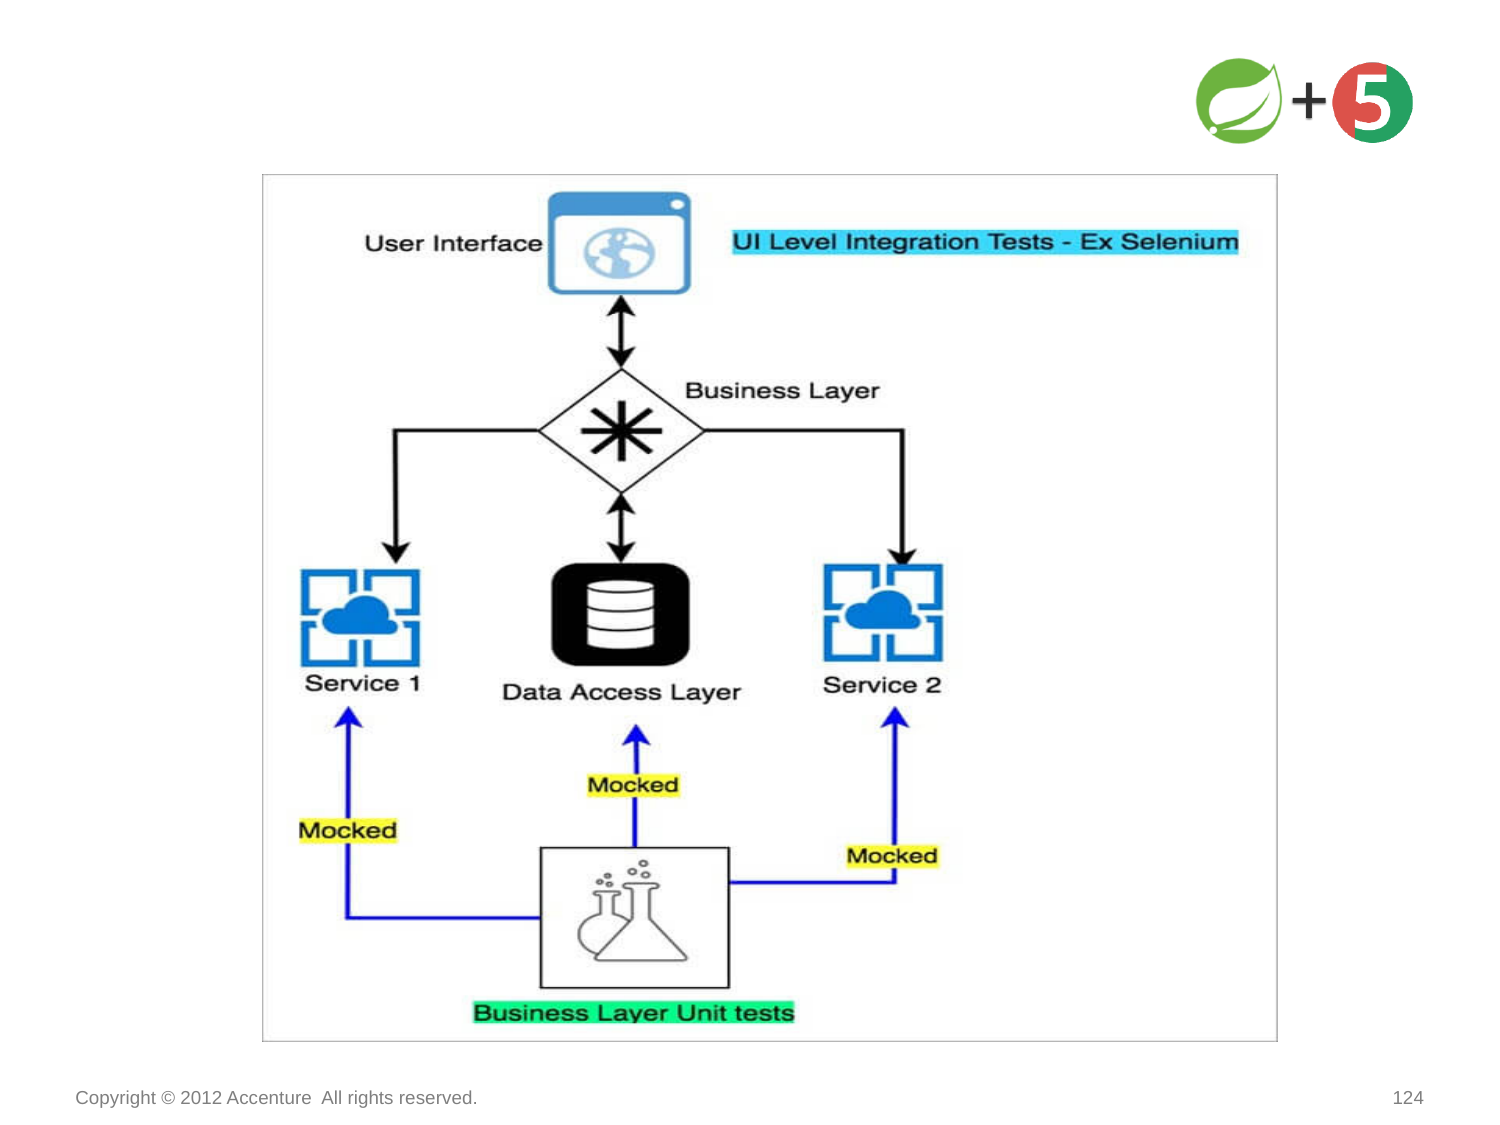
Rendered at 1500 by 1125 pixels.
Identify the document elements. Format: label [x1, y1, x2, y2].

picture [261, 174, 1278, 1042]
picture [1187, 51, 1425, 155]
